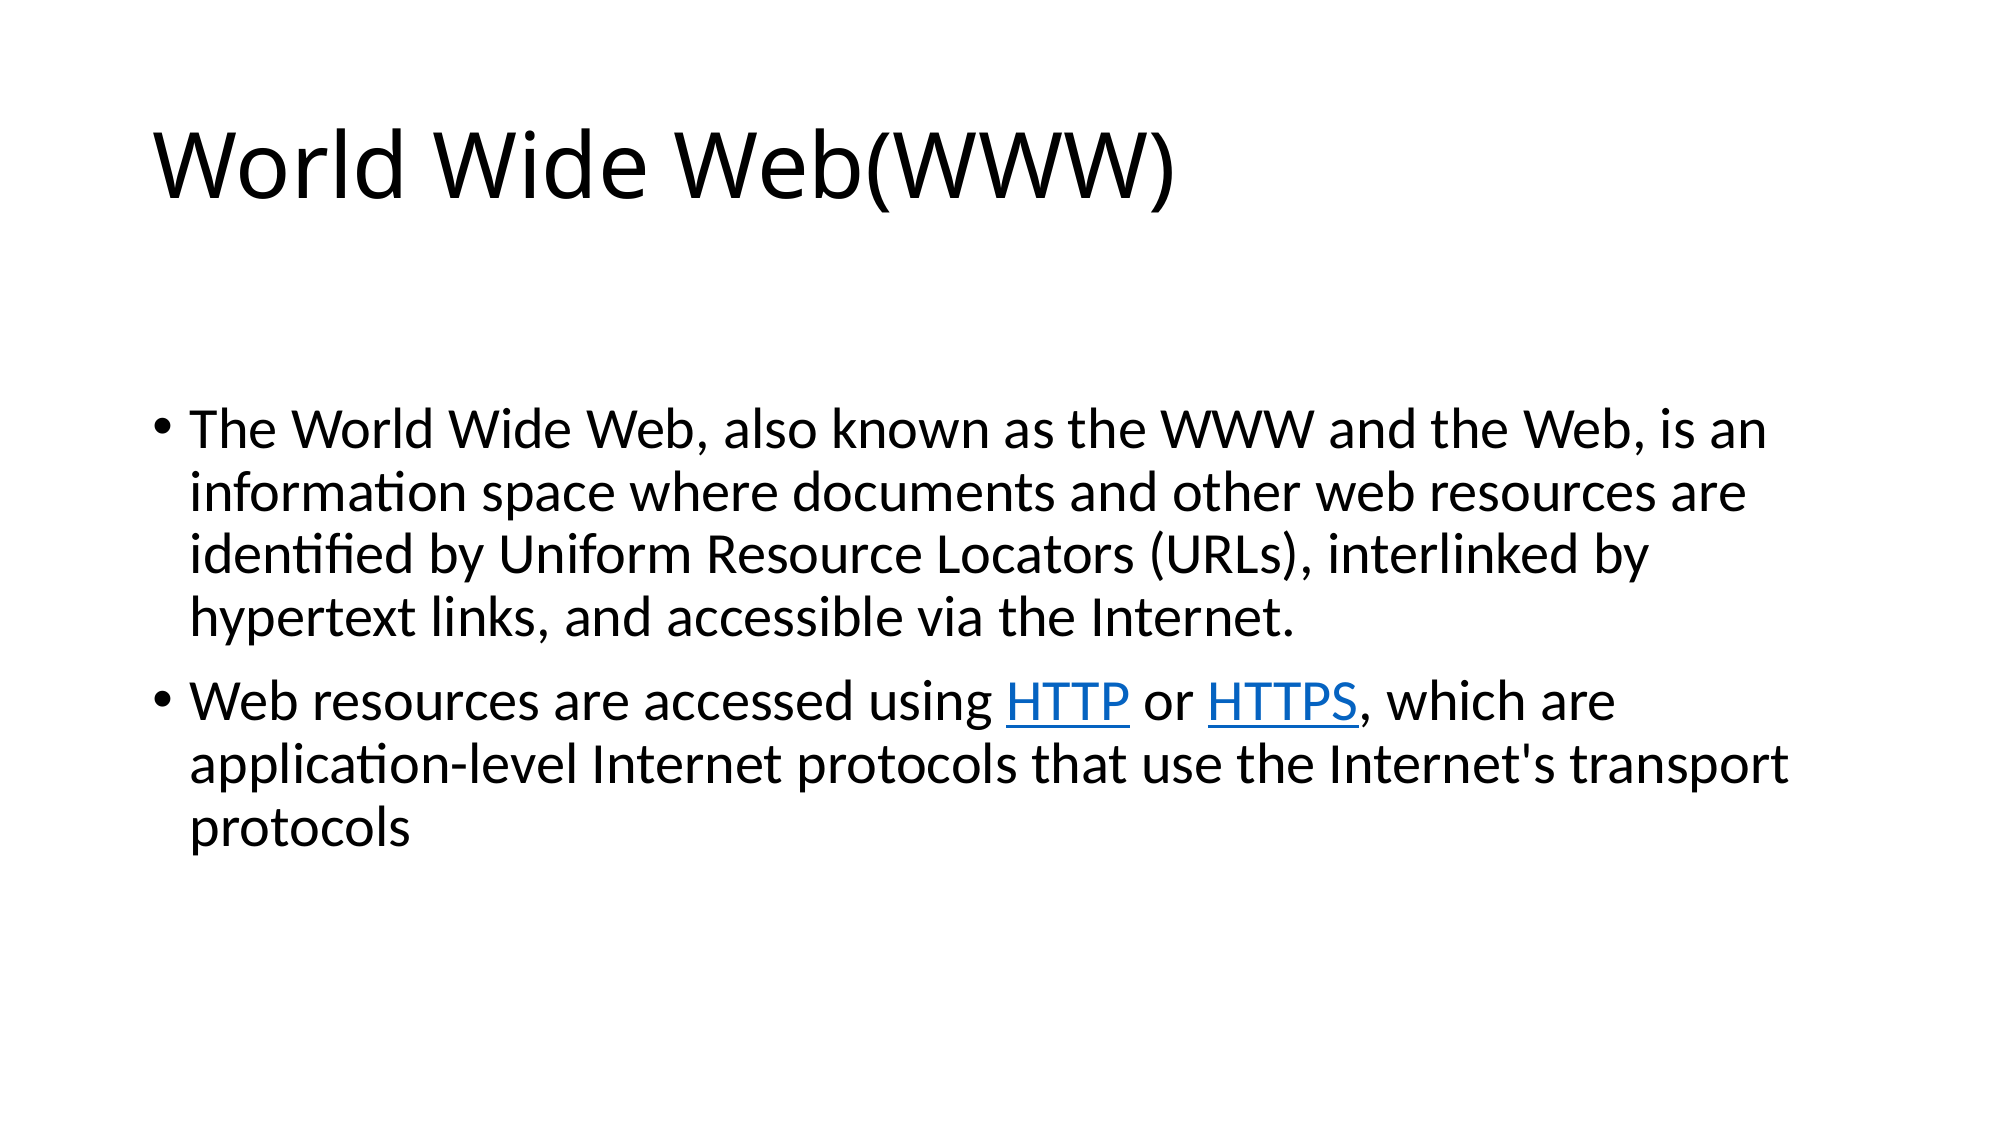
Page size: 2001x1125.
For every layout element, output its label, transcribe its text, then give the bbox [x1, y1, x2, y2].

title World Wide Web(WWW) [137, 59, 1863, 278]
list The World Wide Web, also known as the WWW and the Web, is an information space where documents and other web resources are identified by Uniform Resource Locators (URLs), interlinked by hypertext links, and accessible via the Internet. Web resources are accessed using HTTP or HTTPS, which are application-level Internet protocols that use the Internet's transport protocols [137, 299, 1863, 1014]
